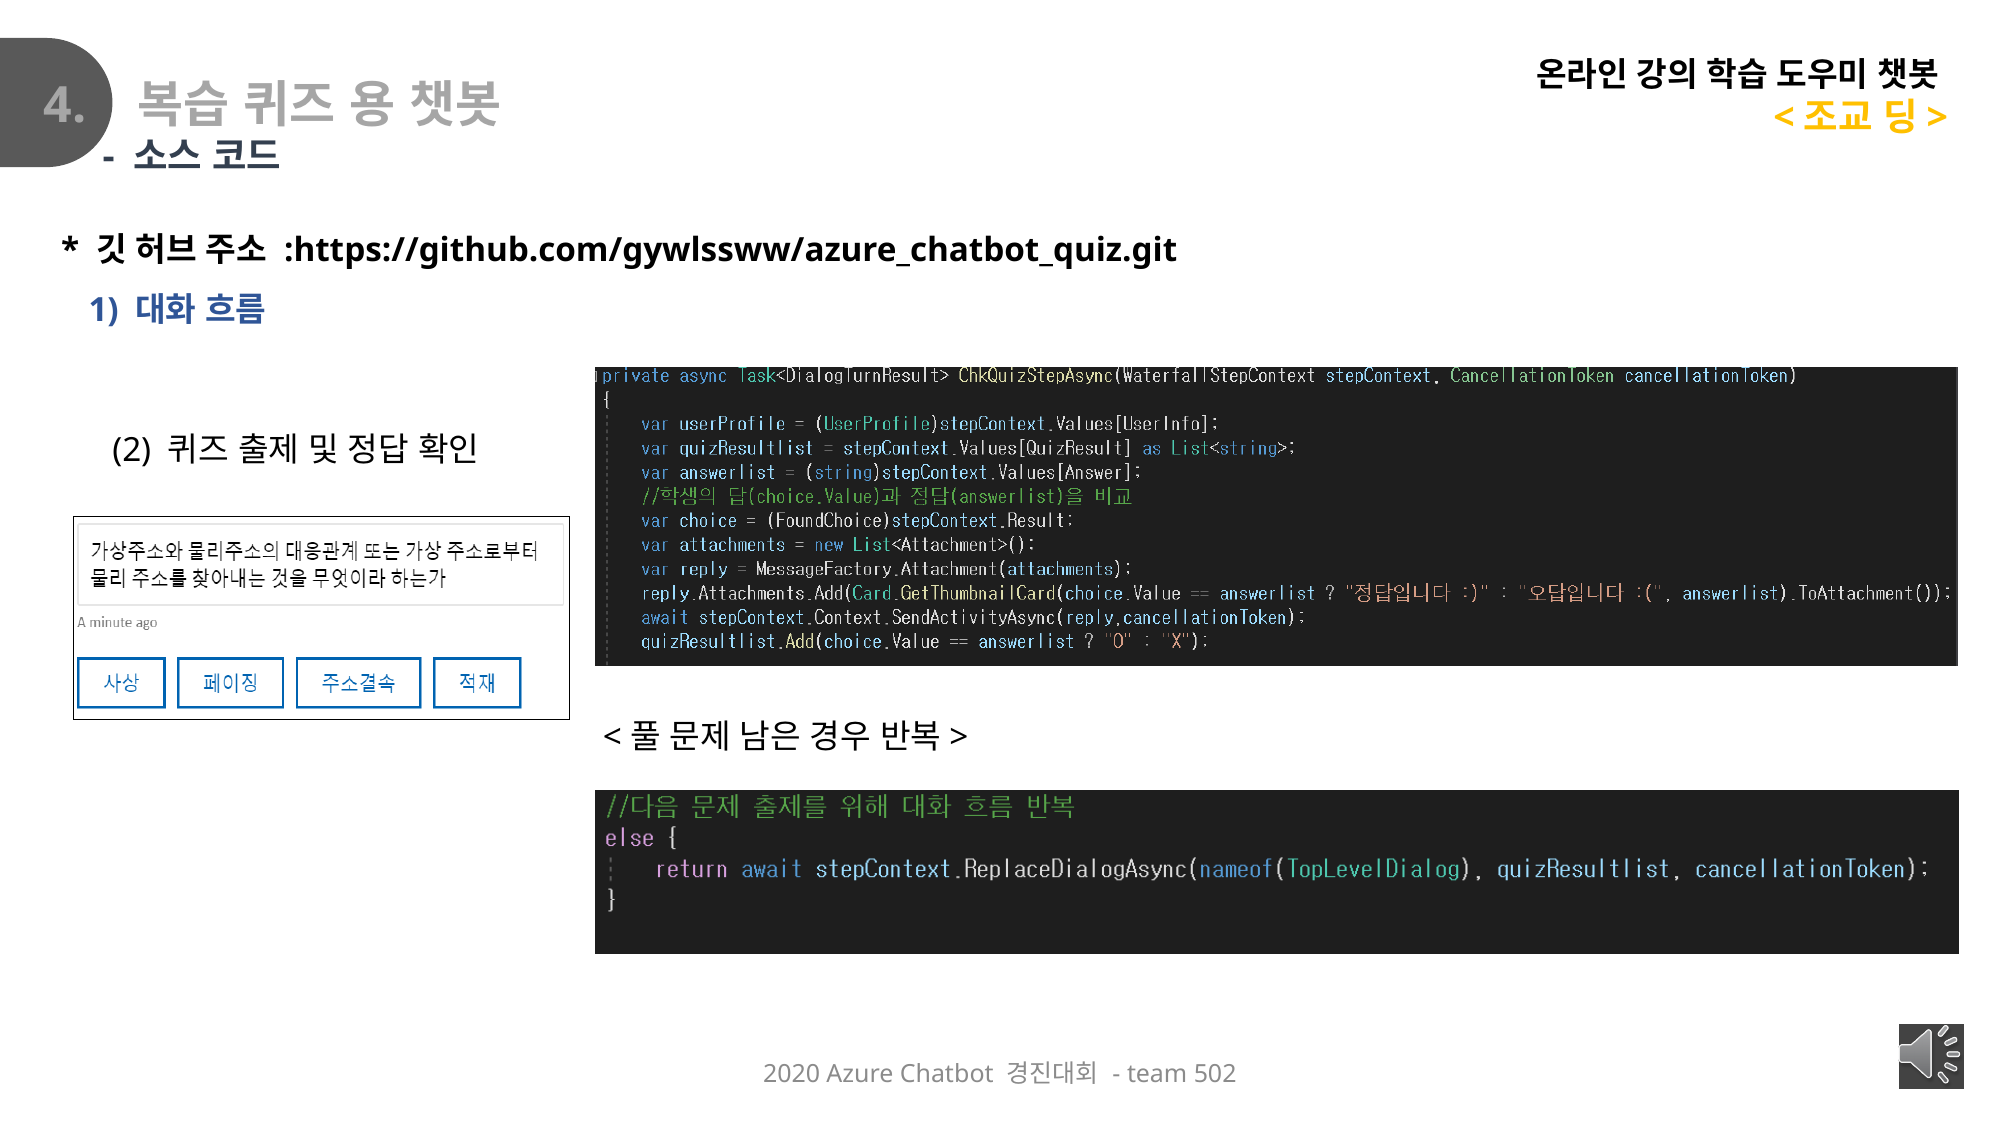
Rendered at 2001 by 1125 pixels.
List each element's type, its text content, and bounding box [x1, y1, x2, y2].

footer 2020 Azure Chatbot 경진대회 - team 502 [662, 1042, 1338, 1103]
picture [595, 790, 1959, 954]
text_box 온라인 강의 학습 도우미 챗봇 <조교 딩> [1114, 46, 1963, 146]
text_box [0, 37, 967, 186]
picture [1897, 1022, 1965, 1090]
picture [73, 516, 570, 720]
text_box (2) 퀴즈 출제 및 정답 확인 [86, 420, 515, 515]
text_box <풀 문제 남은 경우 반복> [571, 707, 1000, 763]
text_box * 깃 허브 주소 :https://github.com/gywlssww/azure_chatbot_quiz.git [46, 221, 1211, 276]
text_box 1) 대화 흐름 [73, 280, 923, 336]
picture [595, 367, 1958, 666]
